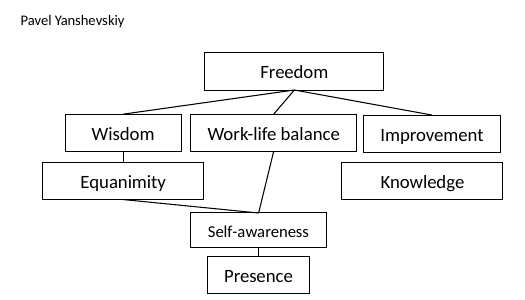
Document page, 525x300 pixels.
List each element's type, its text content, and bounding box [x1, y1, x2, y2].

text_box Freedom [204, 52, 384, 90]
text_box Presence [207, 256, 310, 294]
title Pavel Yanshevskiy [5, 5, 518, 37]
text_box Wisdom [65, 114, 182, 152]
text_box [258, 151, 274, 213]
text_box Knowledge [341, 162, 503, 200]
text_box Equanimity [42, 162, 204, 200]
text_box Improvement [363, 115, 501, 153]
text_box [123, 200, 258, 213]
text_box Work-life balance [190, 115, 357, 152]
text_box Self-awareness [190, 212, 327, 248]
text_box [123, 90, 273, 115]
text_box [294, 90, 432, 116]
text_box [273, 90, 294, 115]
